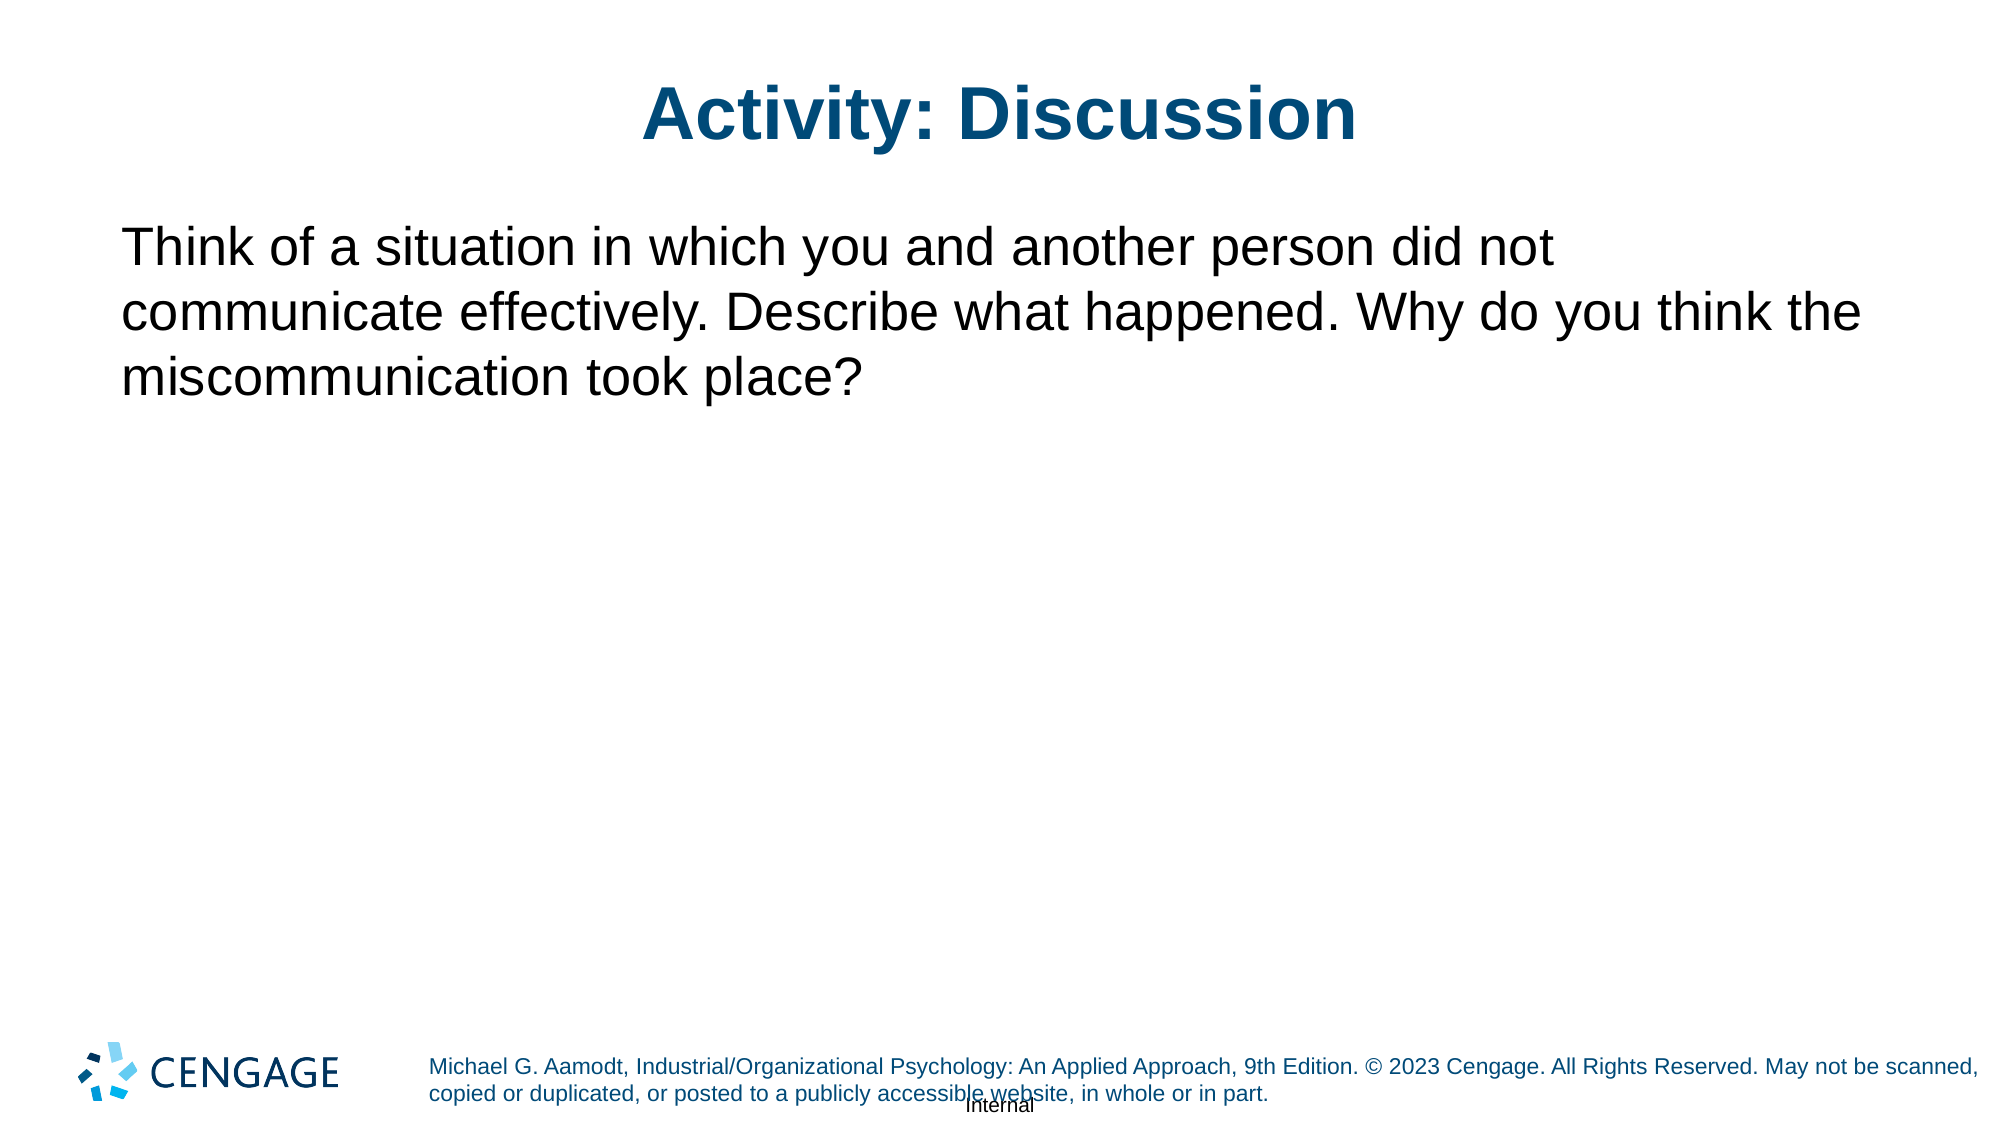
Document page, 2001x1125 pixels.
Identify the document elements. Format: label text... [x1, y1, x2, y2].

picture [78, 1042, 338, 1101]
title Activity: Discussion [137, 59, 1863, 171]
list Think of a situation in which you and another person did not communicate effectively. Describe what happened. Why do you think the miscommunication took place? [121, 211, 1880, 1000]
